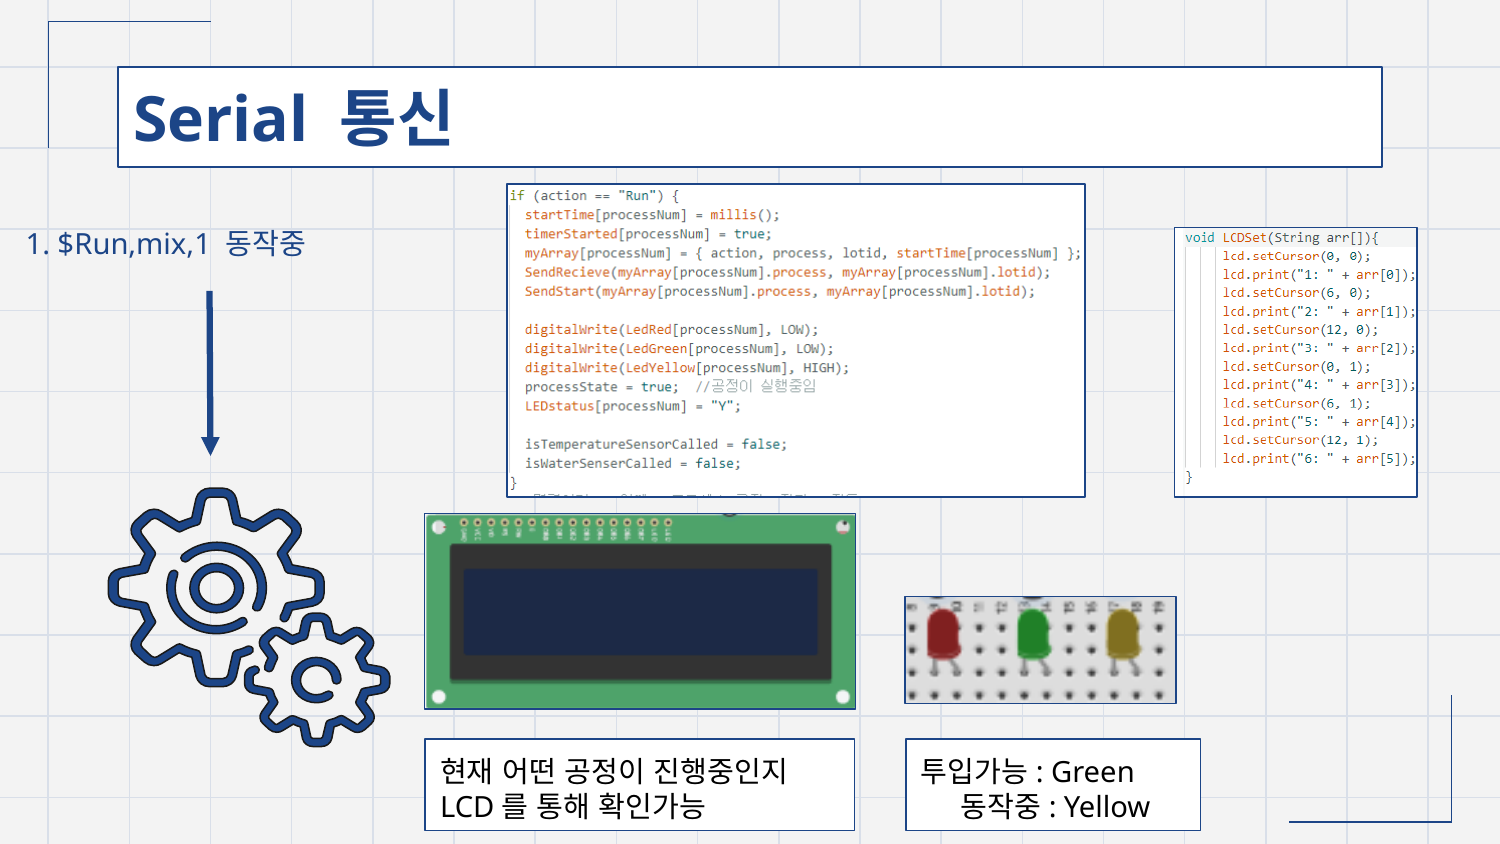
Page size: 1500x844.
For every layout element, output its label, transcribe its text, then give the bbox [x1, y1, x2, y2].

title Serial 통신 [117, 66, 1383, 168]
text_box 현재 어떤 공정이 진행중인지 LCD를 통해 확인가능 [425, 738, 855, 831]
picture [1174, 227, 1417, 497]
picture [424, 514, 855, 709]
text_box 투입가능: Green 동작중: Yellow [905, 738, 1201, 831]
picture [507, 184, 1085, 497]
picture [905, 597, 1176, 703]
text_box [108, 487, 390, 747]
text_box 1. $Run,mix,1 동작중 [10, 210, 410, 276]
